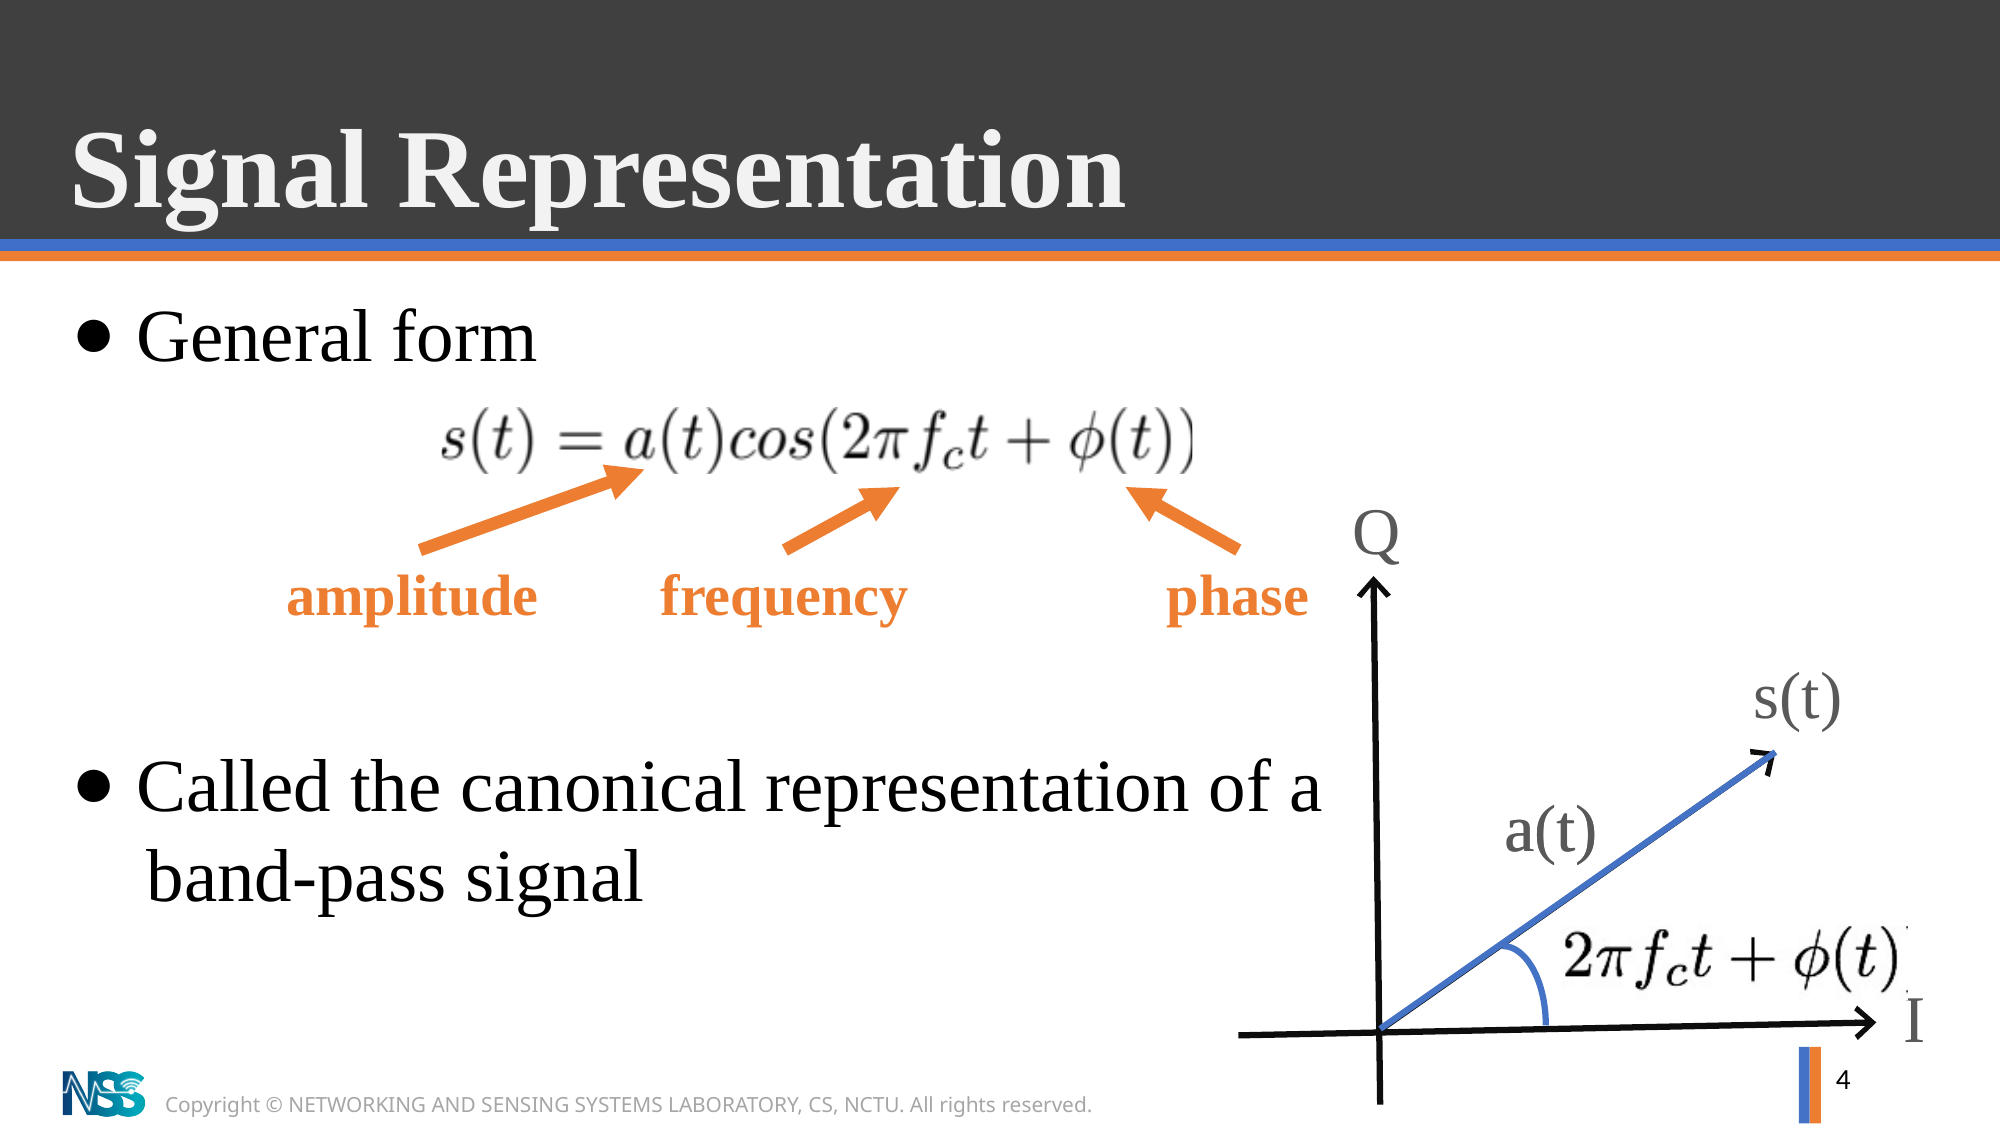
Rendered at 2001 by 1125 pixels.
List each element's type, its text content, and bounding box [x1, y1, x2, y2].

text_box frequency [645, 550, 924, 635]
picture [441, 407, 1193, 474]
text_box Q [1312, 480, 1442, 576]
picture [55, 1067, 151, 1125]
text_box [1459, 925, 1908, 1105]
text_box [1380, 751, 1776, 1029]
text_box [1377, 643, 1868, 1033]
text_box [1373, 575, 1381, 1105]
slide_number 4 [1821, 1064, 1945, 1107]
text_box amplitude [271, 550, 569, 635]
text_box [784, 487, 900, 551]
text_box phase [1152, 550, 1325, 635]
text_box I [1908, 968, 1980, 1064]
list General form Called the canonical representation of a band-pass signal [55, 278, 1945, 1036]
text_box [1238, 1022, 1373, 1036]
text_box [1125, 487, 1239, 551]
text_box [419, 469, 645, 551]
title Signal Representation [55, 56, 1945, 240]
